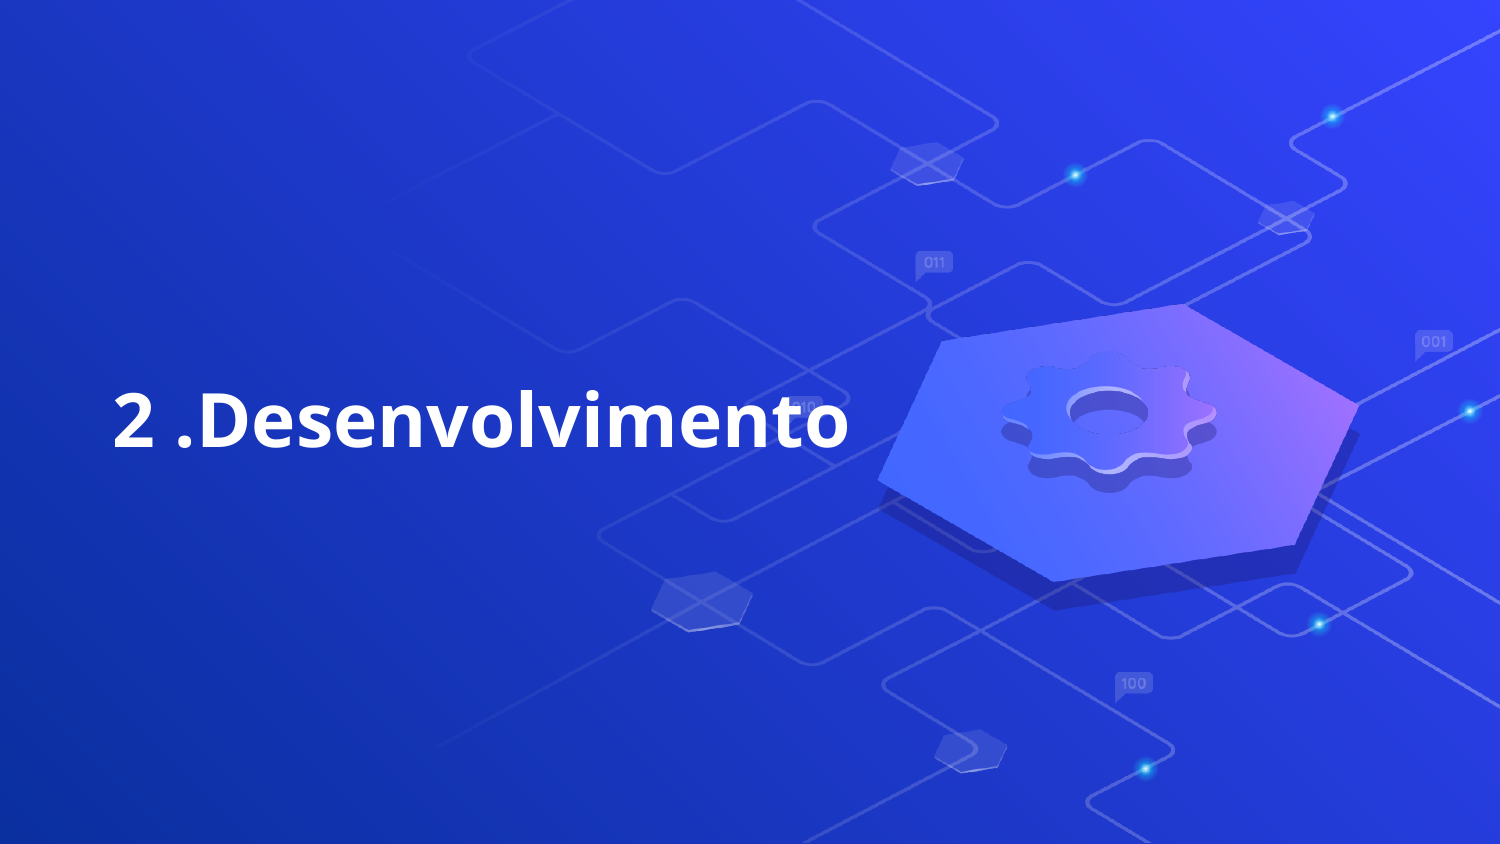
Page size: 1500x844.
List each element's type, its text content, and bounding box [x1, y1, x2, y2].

title 2 .Desenvolvimento [112, 272, 857, 463]
picture [0, 0, 1500, 844]
